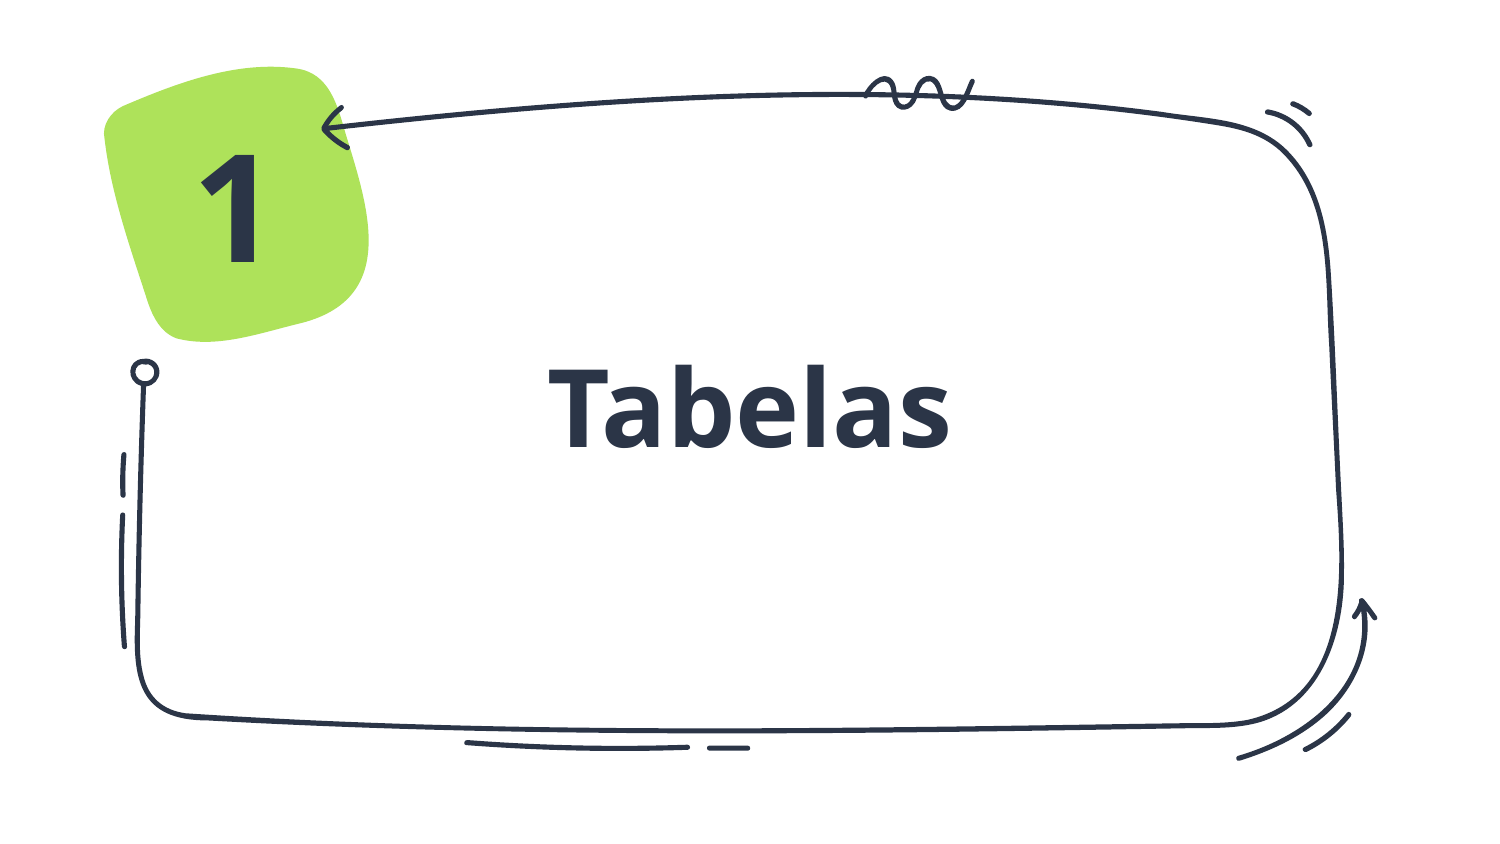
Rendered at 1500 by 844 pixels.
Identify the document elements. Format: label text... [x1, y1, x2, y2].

title Tabelas [290, 333, 1210, 472]
text_box 1 [112, 80, 358, 325]
